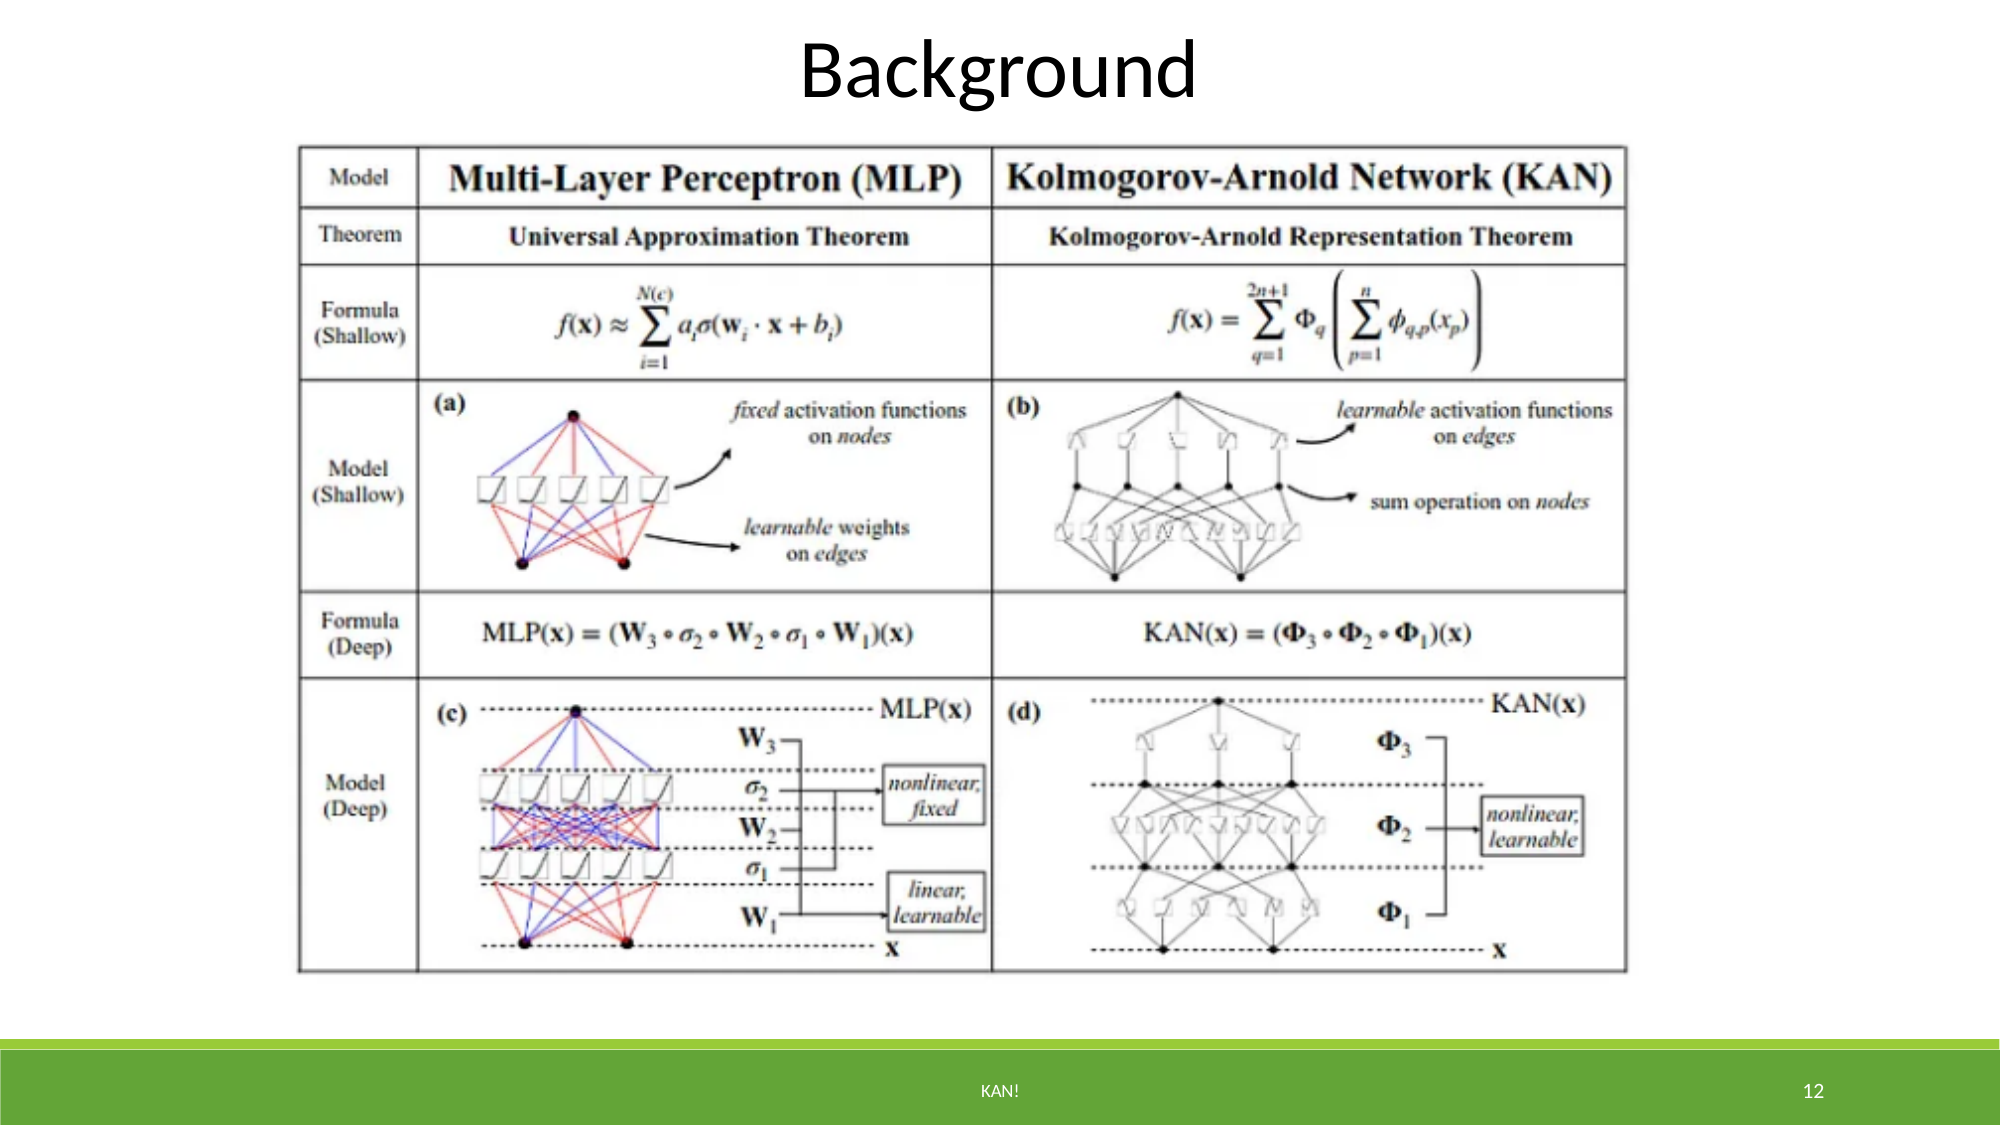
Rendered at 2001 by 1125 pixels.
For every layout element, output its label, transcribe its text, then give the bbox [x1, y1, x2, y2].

text_box Background [784, 6, 1216, 122]
slide_number 12 [1624, 1059, 1840, 1120]
picture [286, 133, 1643, 992]
footer KAN! [604, 1059, 1396, 1120]
